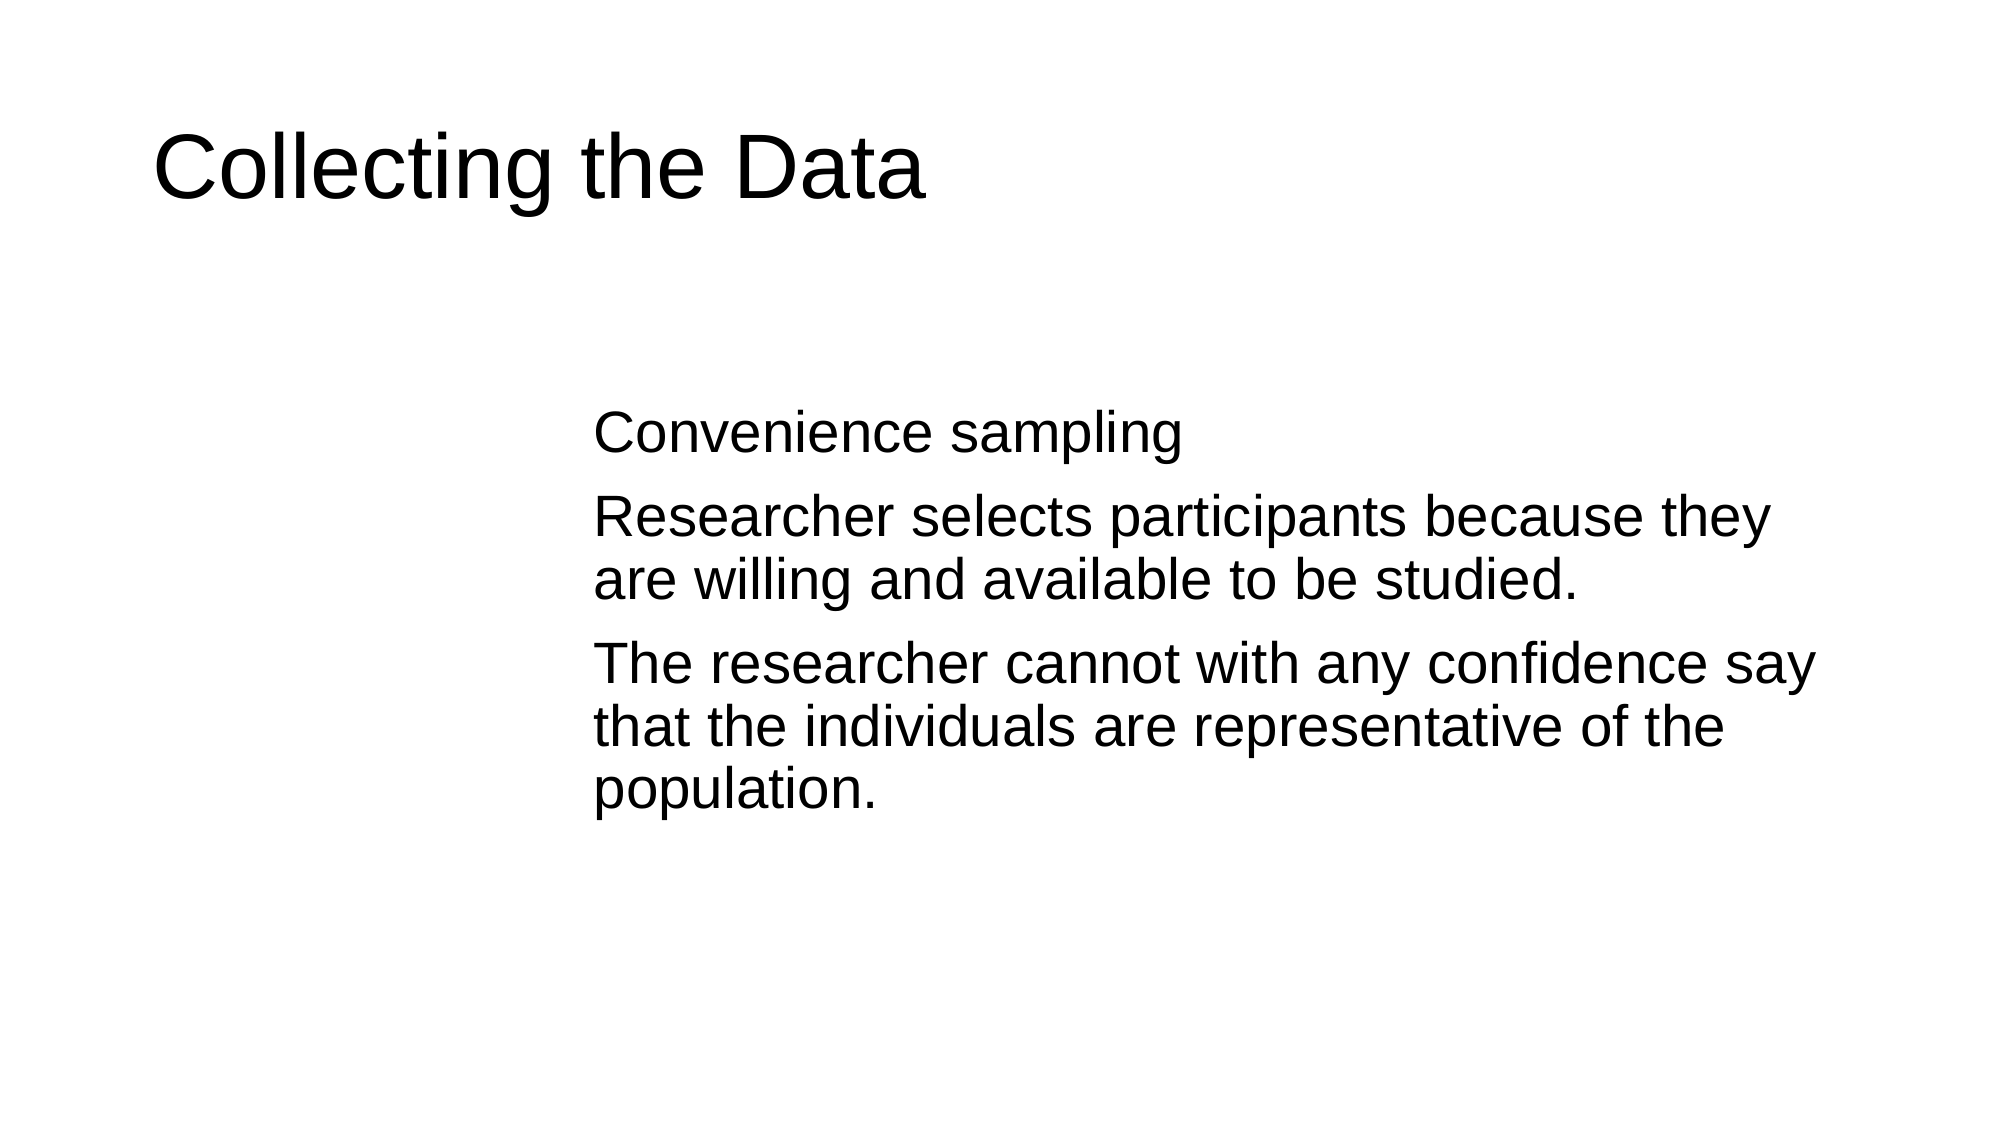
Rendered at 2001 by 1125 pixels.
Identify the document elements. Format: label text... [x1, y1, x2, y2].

title Collecting the Data [137, 59, 1863, 278]
list Convenience sampling Researcher selects participants because they are willing and available to be studied. The researcher cannot with any confidence say that the individuals are representative of the population. [578, 394, 1850, 1109]
